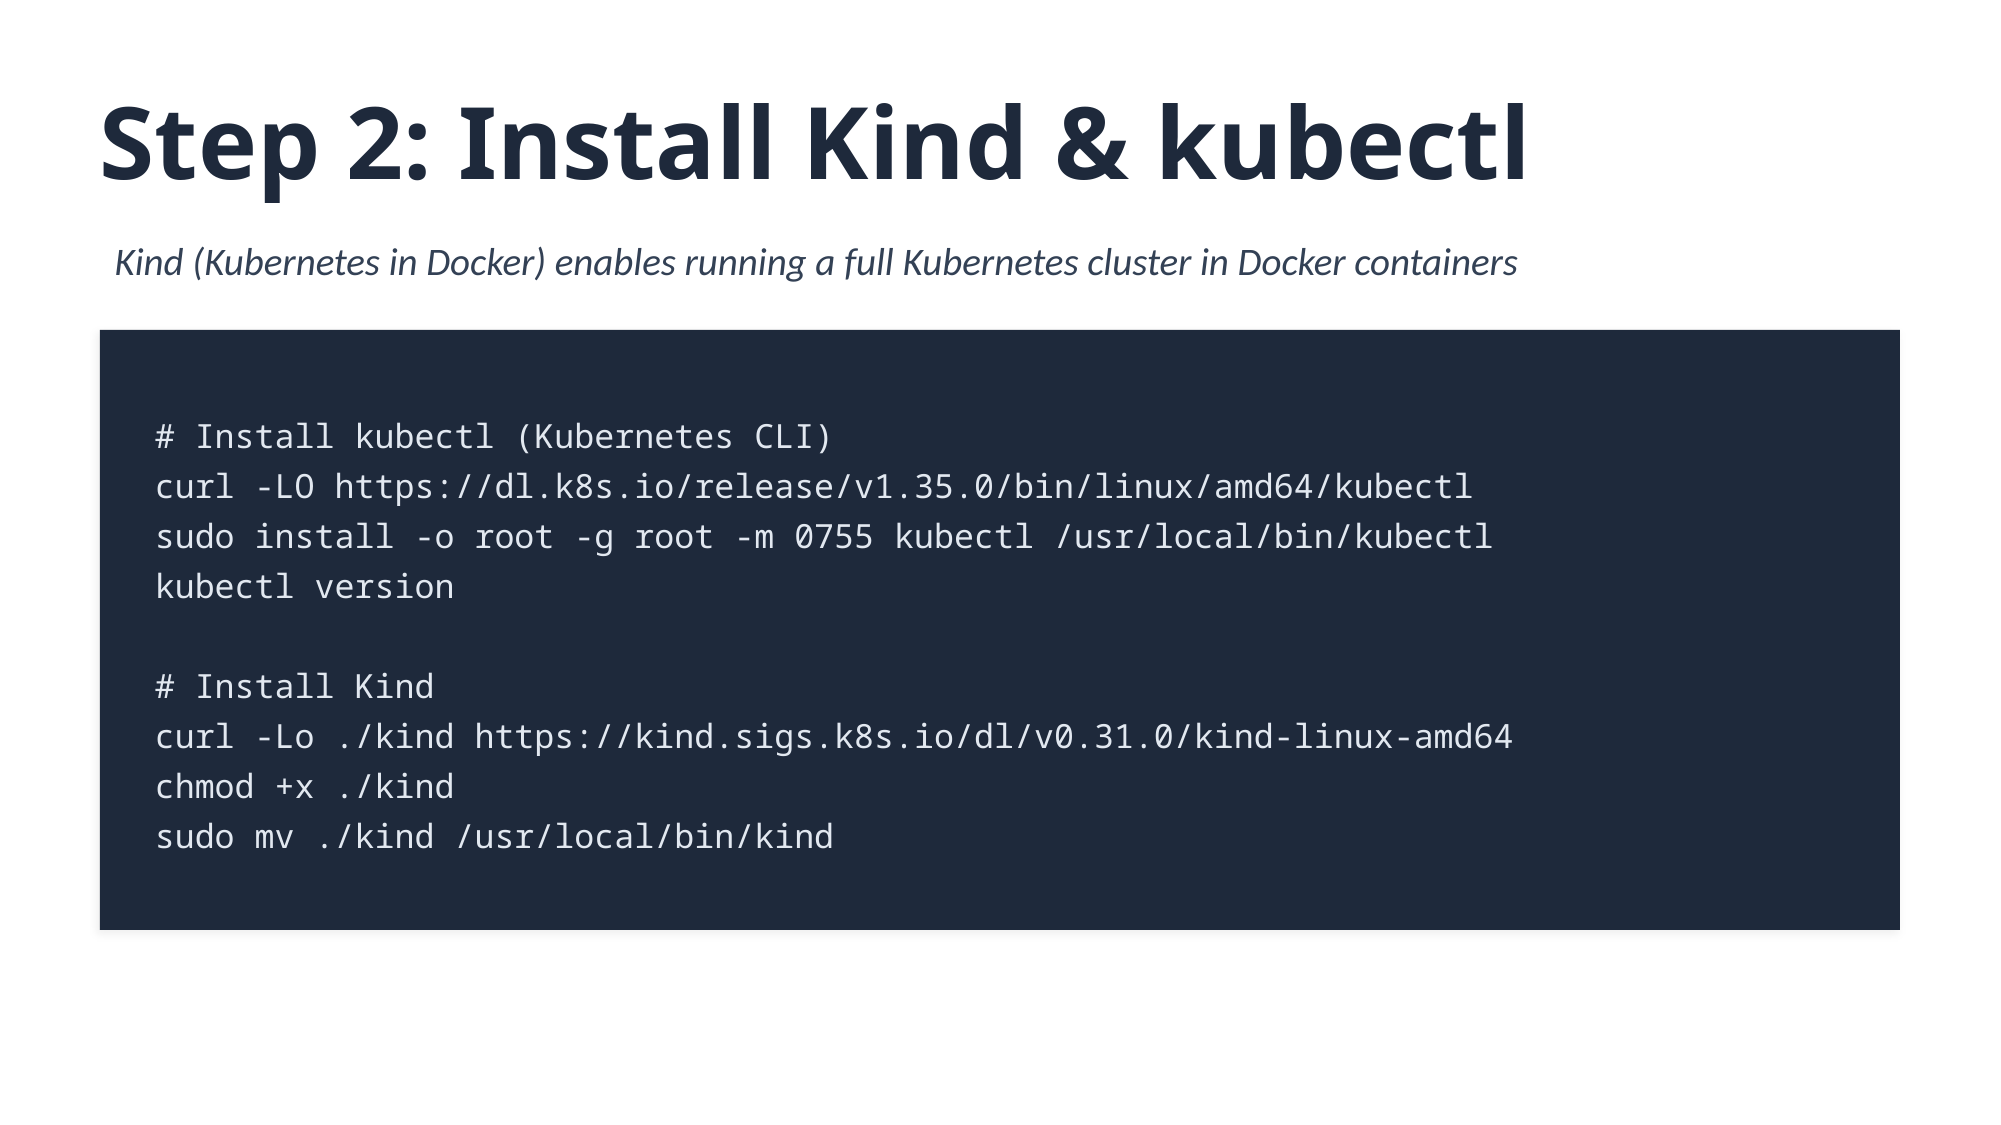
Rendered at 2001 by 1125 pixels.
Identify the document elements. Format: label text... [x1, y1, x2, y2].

text_box # Install kubectl (Kubernetes CLI) curl -LO https://dl.k8s.io/release/v1.35.0/bin/linux/amd64/kubectl sudo install -o root -g root -m 0755 kubectl /usr/local/bin/kubectl kubectl version # Install Kind curl -Lo ./kind https://kind.sigs.k8s.io/dl/v0.31.0/kind-linux-amd64 chmod +x ./kind sudo mv ./kind /usr/local/bin/kind [140, 359, 1860, 900]
text_box [99, 329, 1900, 930]
text_box Step 2: Install Kind & kubectl [99, 79, 1900, 200]
text_box Kind (Kubernetes in Docker) enables running a full Kubernetes cluster in Docker containers [99, 229, 1900, 290]
